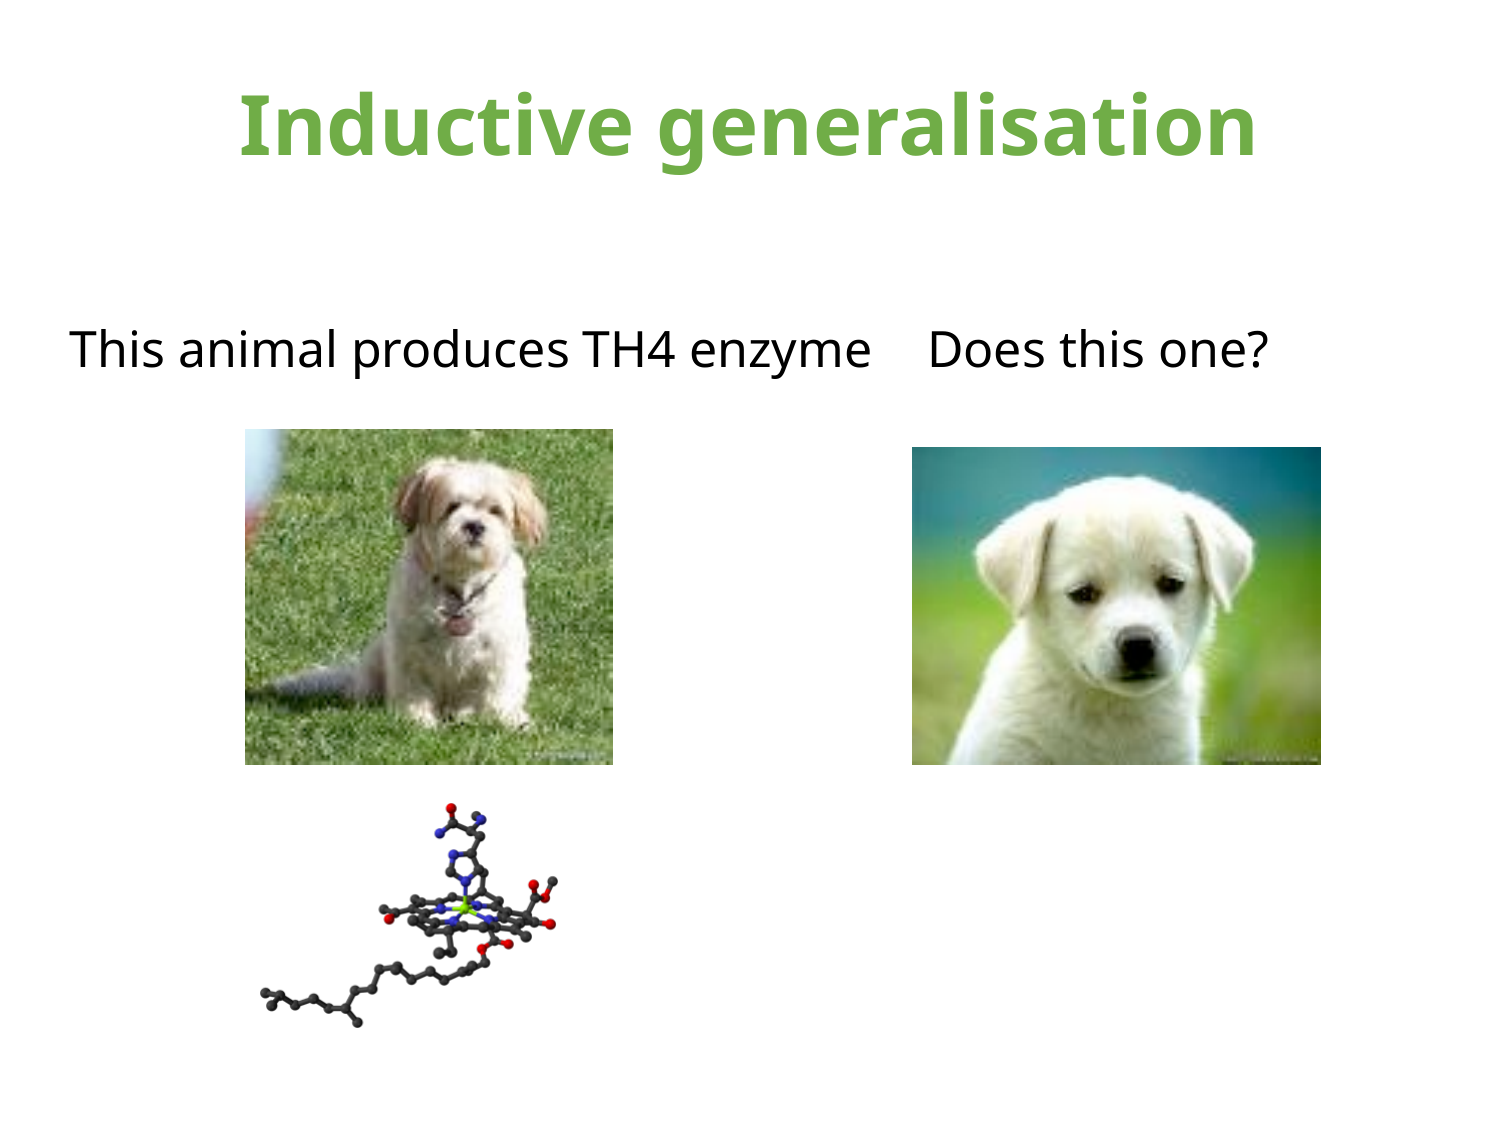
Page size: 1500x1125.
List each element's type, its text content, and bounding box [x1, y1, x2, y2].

title Inductive generalisation [103, 59, 1397, 198]
text_box This animal produces TH4 enzyme [55, 310, 912, 386]
text_box Does this one? [912, 310, 1309, 386]
picture [245, 788, 573, 1043]
picture [912, 447, 1321, 765]
picture [245, 429, 613, 765]
